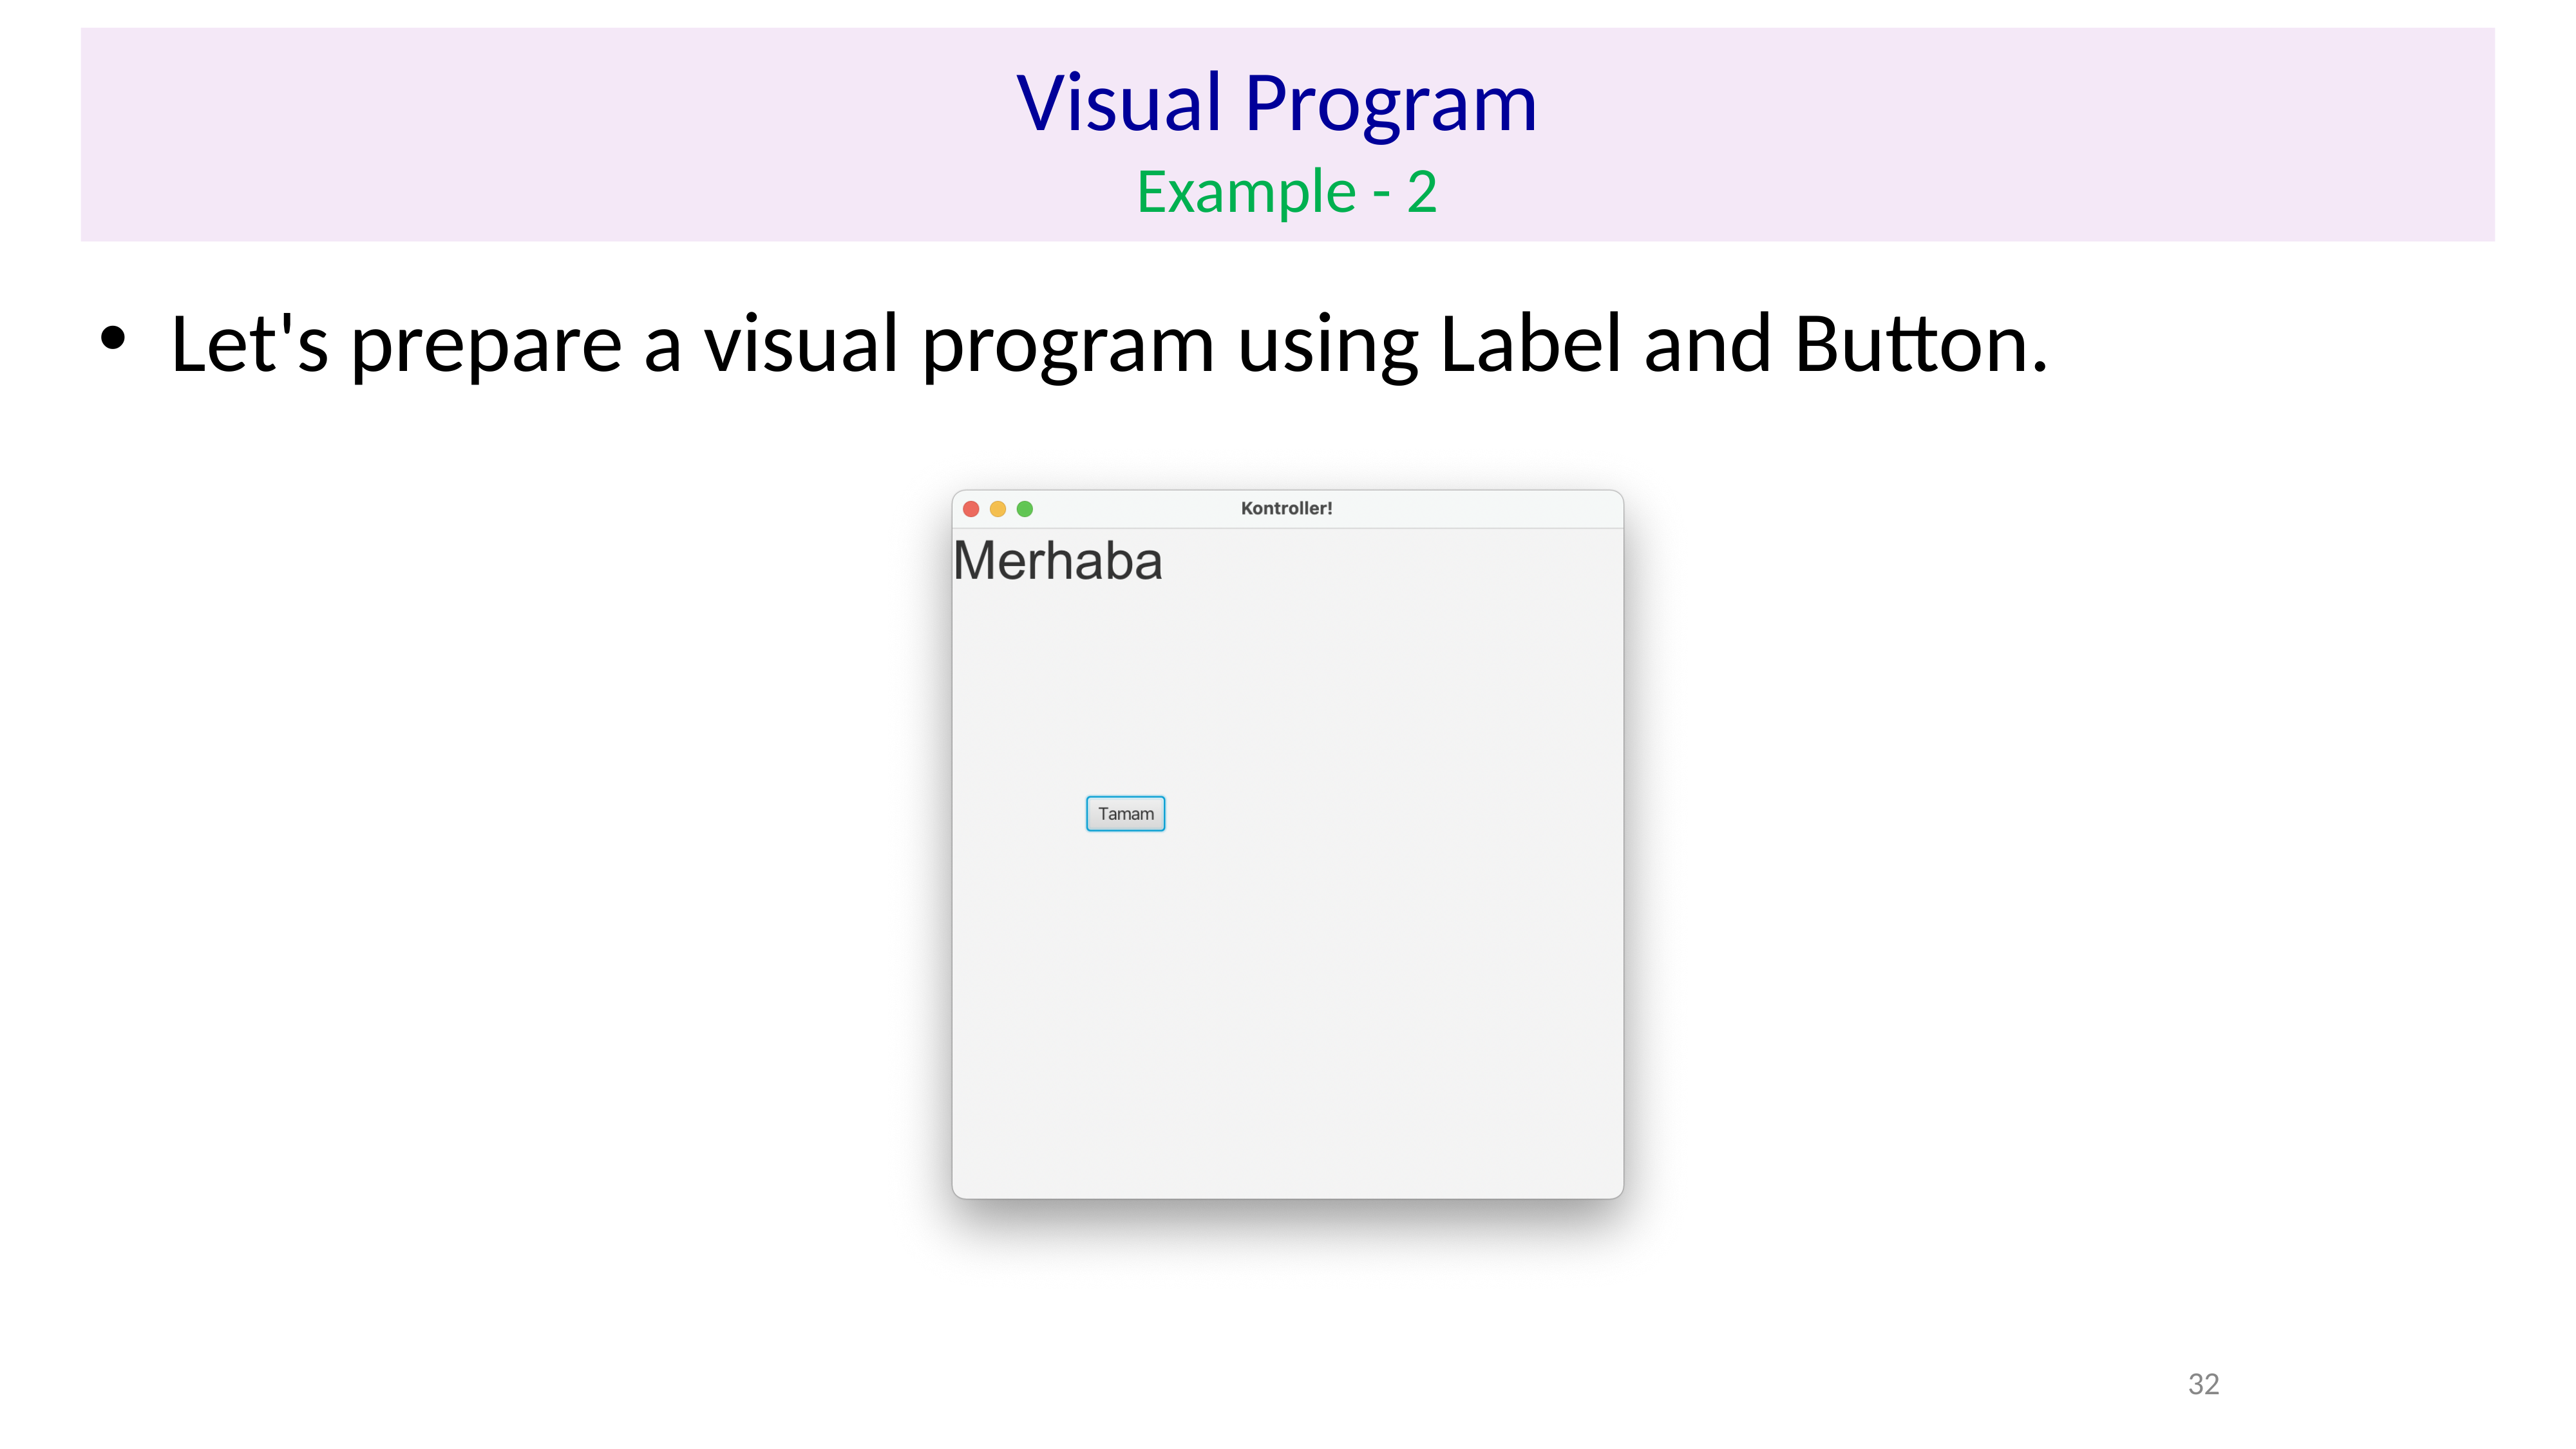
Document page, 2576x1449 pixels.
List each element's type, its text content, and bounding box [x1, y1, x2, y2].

slide_number 32 [2173, 1353, 2230, 1410]
picture [877, 439, 1699, 1298]
list Let's prepare a visual program using Label and Button. [88, 275, 2488, 1313]
title Visual Program Example - 2 [80, 28, 2496, 242]
